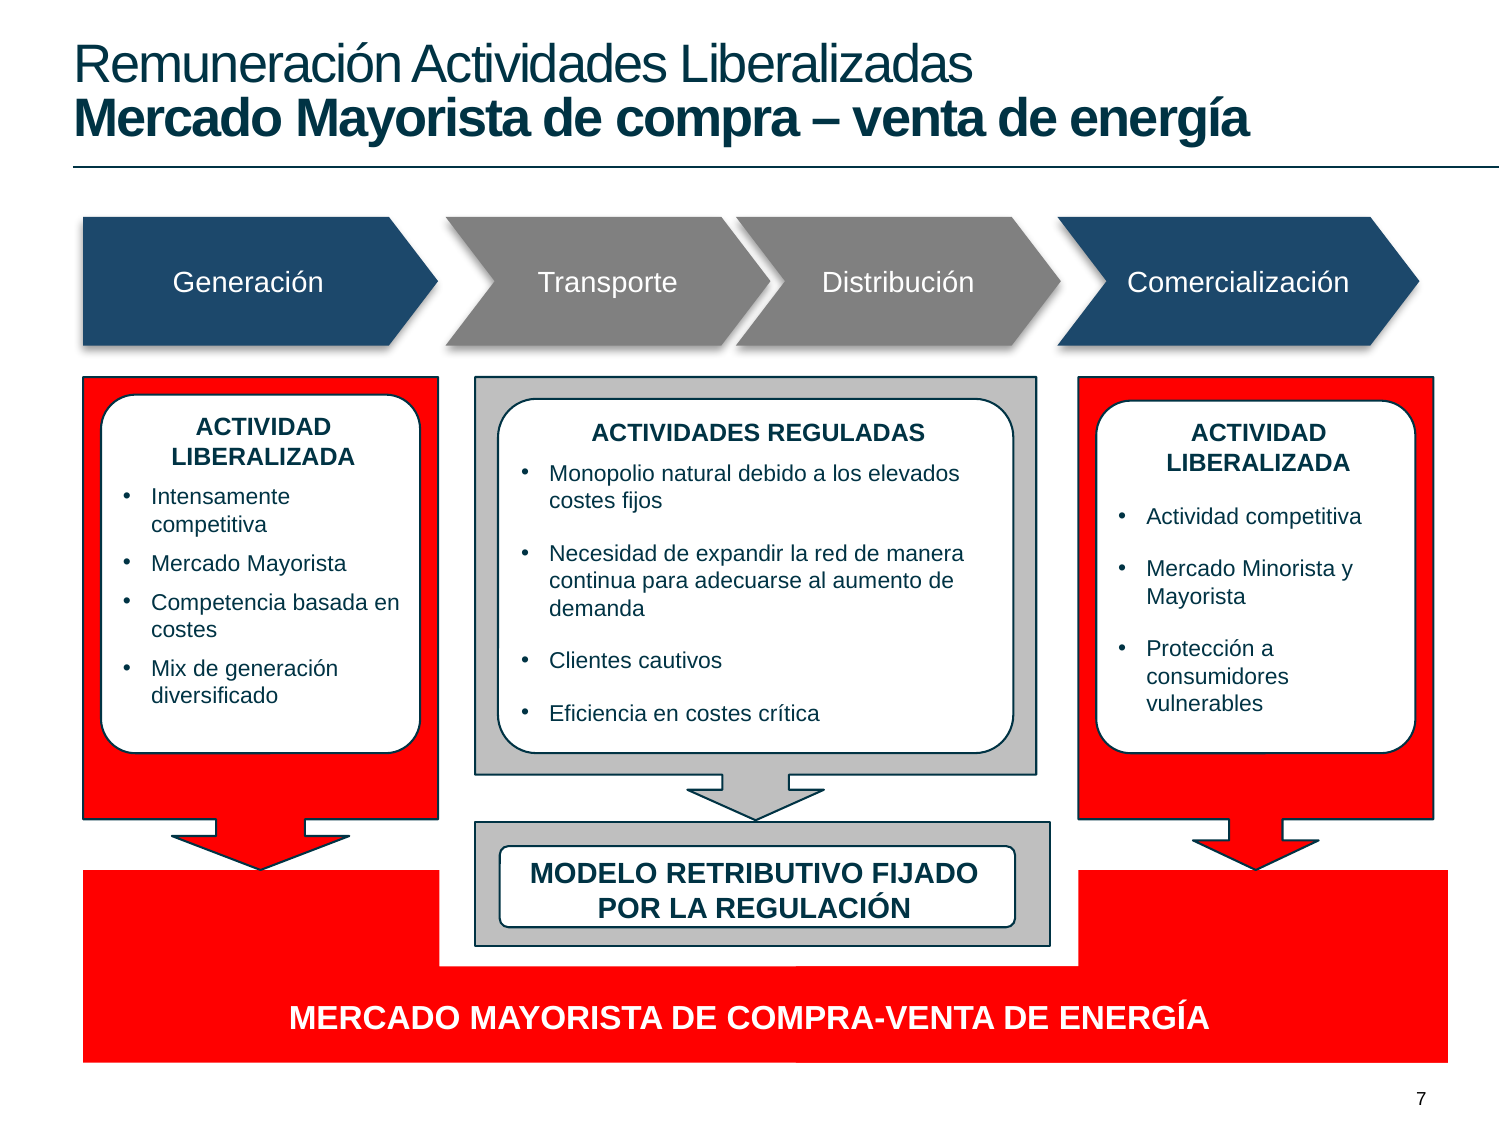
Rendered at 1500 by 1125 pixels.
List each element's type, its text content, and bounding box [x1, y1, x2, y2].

text_box Transporte [445, 216, 771, 346]
slide_number 7 [1338, 1078, 1427, 1119]
text_box Comercialización [1057, 216, 1420, 346]
text_box ACTIVIDADES REGULADAS Monopolio natural debido a los elevados costes fijos Necesidad de expandir la red de manera continua para adecuarse al aumento de demanda Clientes cautivos Eficiencia en costes crítica [495, 396, 1016, 756]
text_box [82, 869, 1449, 1063]
text_box [473, 820, 1052, 868]
text_box [1076, 374, 1436, 868]
text_box Distribución [735, 216, 1061, 346]
title Remuneración Actividades Liberalizadas Mercado Mayorista de compra – venta de energía [73, 18, 1424, 148]
text_box ACTIVIDAD LIBERALIZADA Intensamente competitiva Mercado Mayorista Competencia basada en costes Mix de generación diversificado [98, 392, 423, 756]
text_box Generación [83, 216, 439, 346]
text_box [80, 374, 441, 868]
text_box [473, 374, 1039, 820]
text_box ACTIVIDAD LIBERALIZADA Actividad competitiva Mercado Minorista y Mayorista Protección a consumidores vulnerables [1094, 398, 1418, 756]
text_box MODELO RETRIBUTIVO FIJADO POR LA REGULACIÓN [497, 843, 1018, 868]
